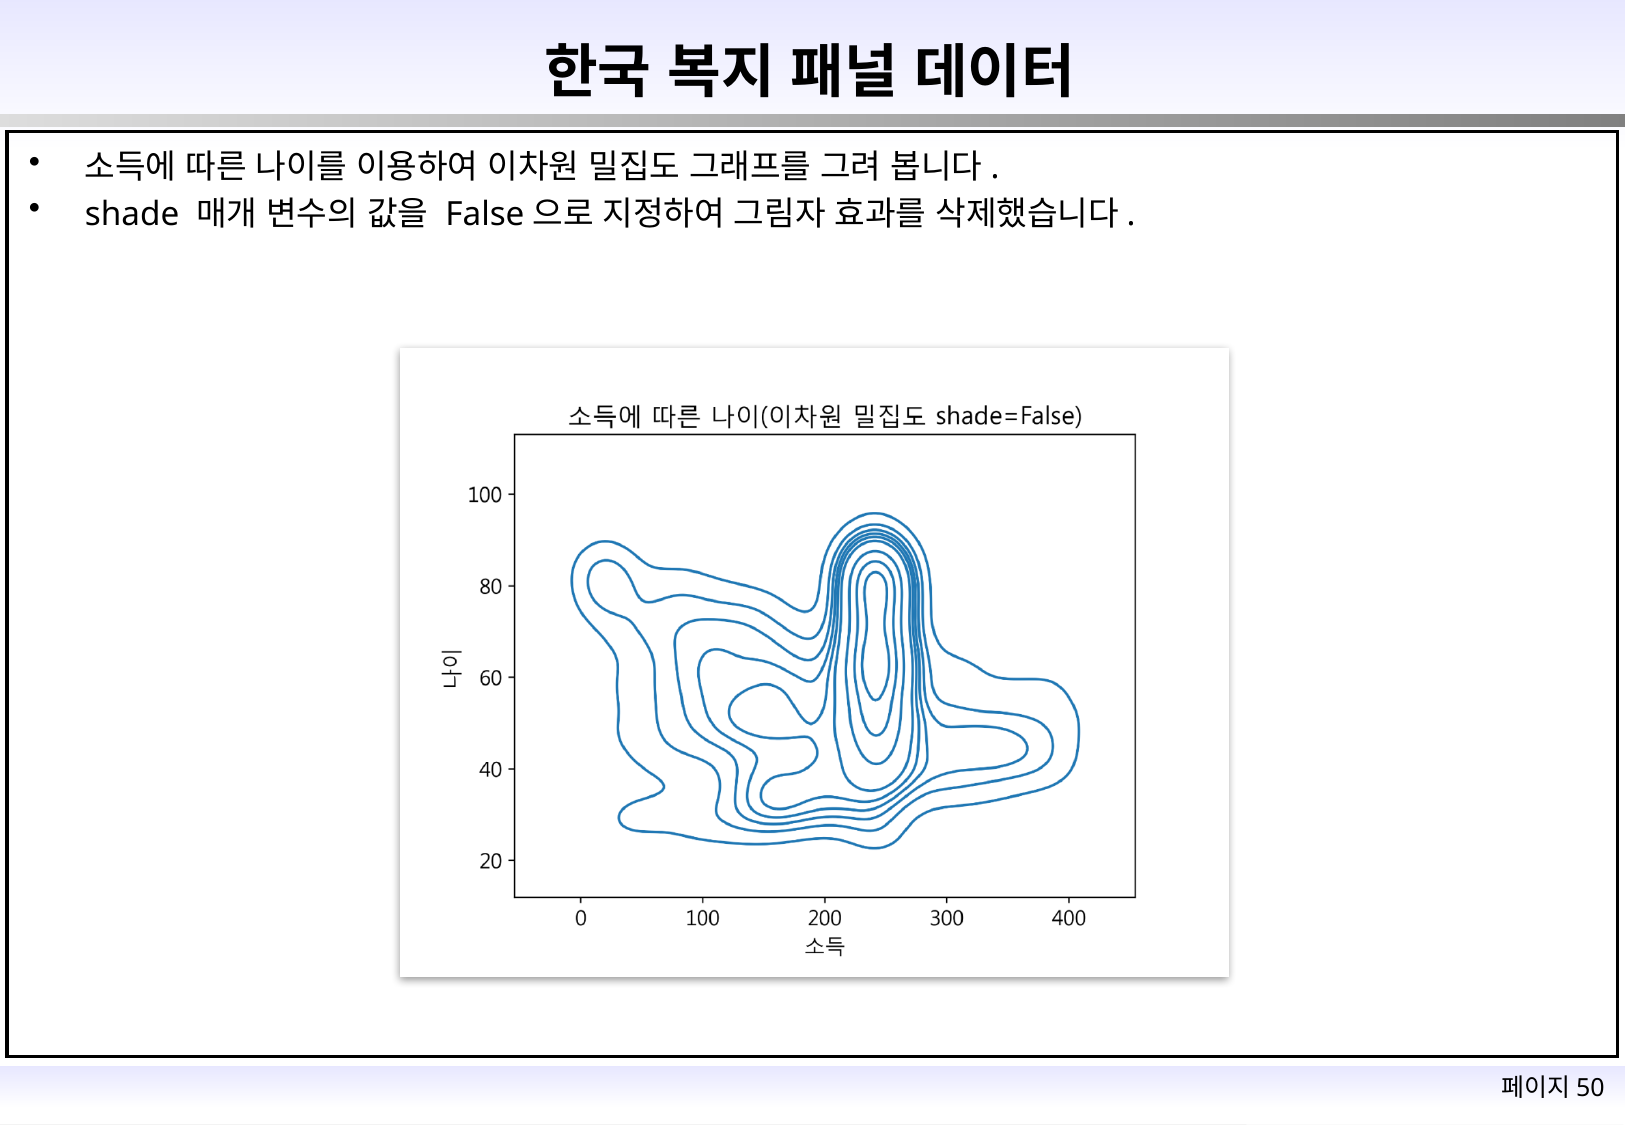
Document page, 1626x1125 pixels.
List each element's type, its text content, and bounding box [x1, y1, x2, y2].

picture [413, 362, 1215, 963]
list 소득에 따른 나이를 이용하여 이차원 밀집도 그래프를 그려 봅니다. shade 매개 변수의 값을 False으로 지정하여 그림자 효과를 삭제했습니다. [13, 137, 1625, 791]
title 한국 복지 패널 데이터 [207, 24, 1412, 113]
